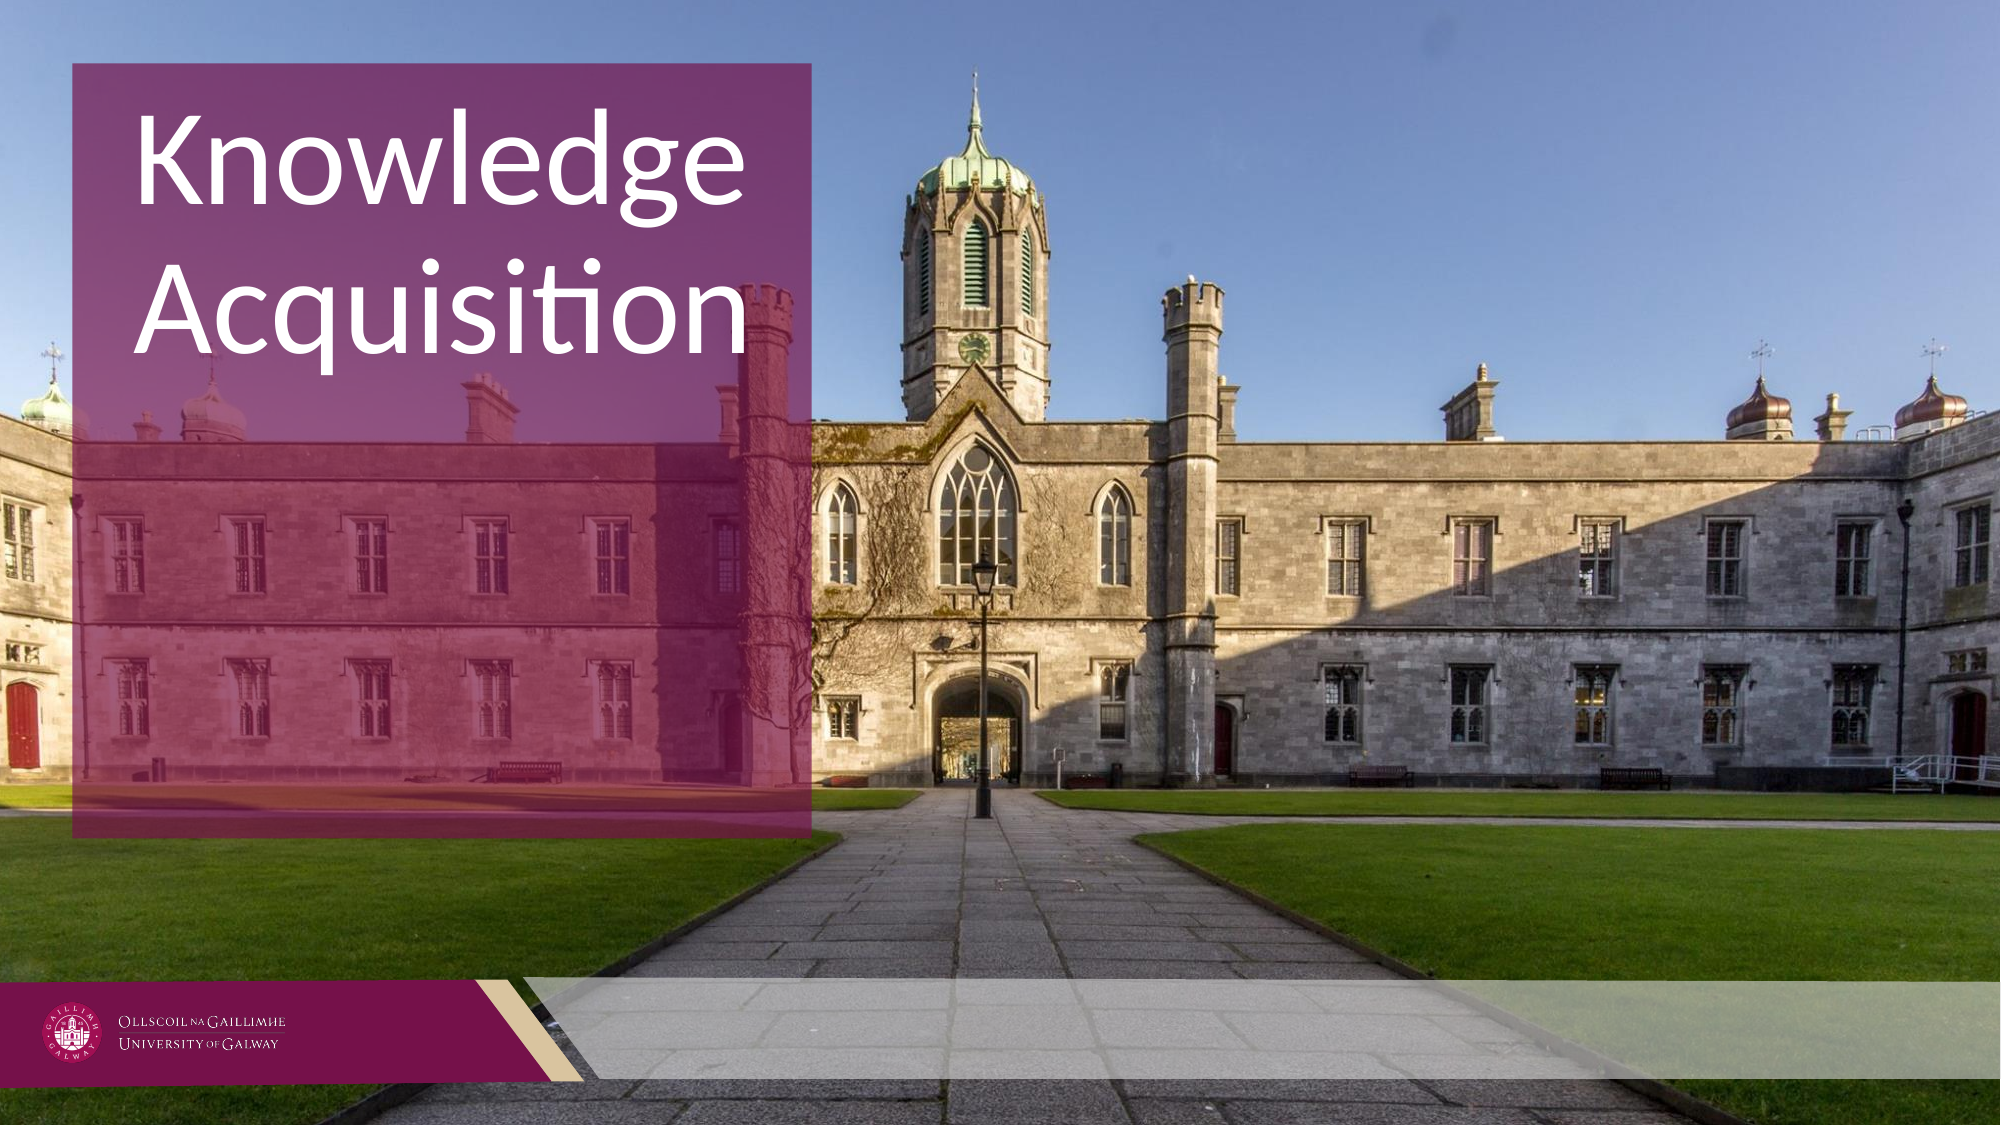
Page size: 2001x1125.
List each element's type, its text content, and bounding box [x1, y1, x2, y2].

picture [0, 0, 2000, 1125]
title Knowledge Acquisition [118, 71, 783, 412]
picture [42, 1002, 285, 1063]
